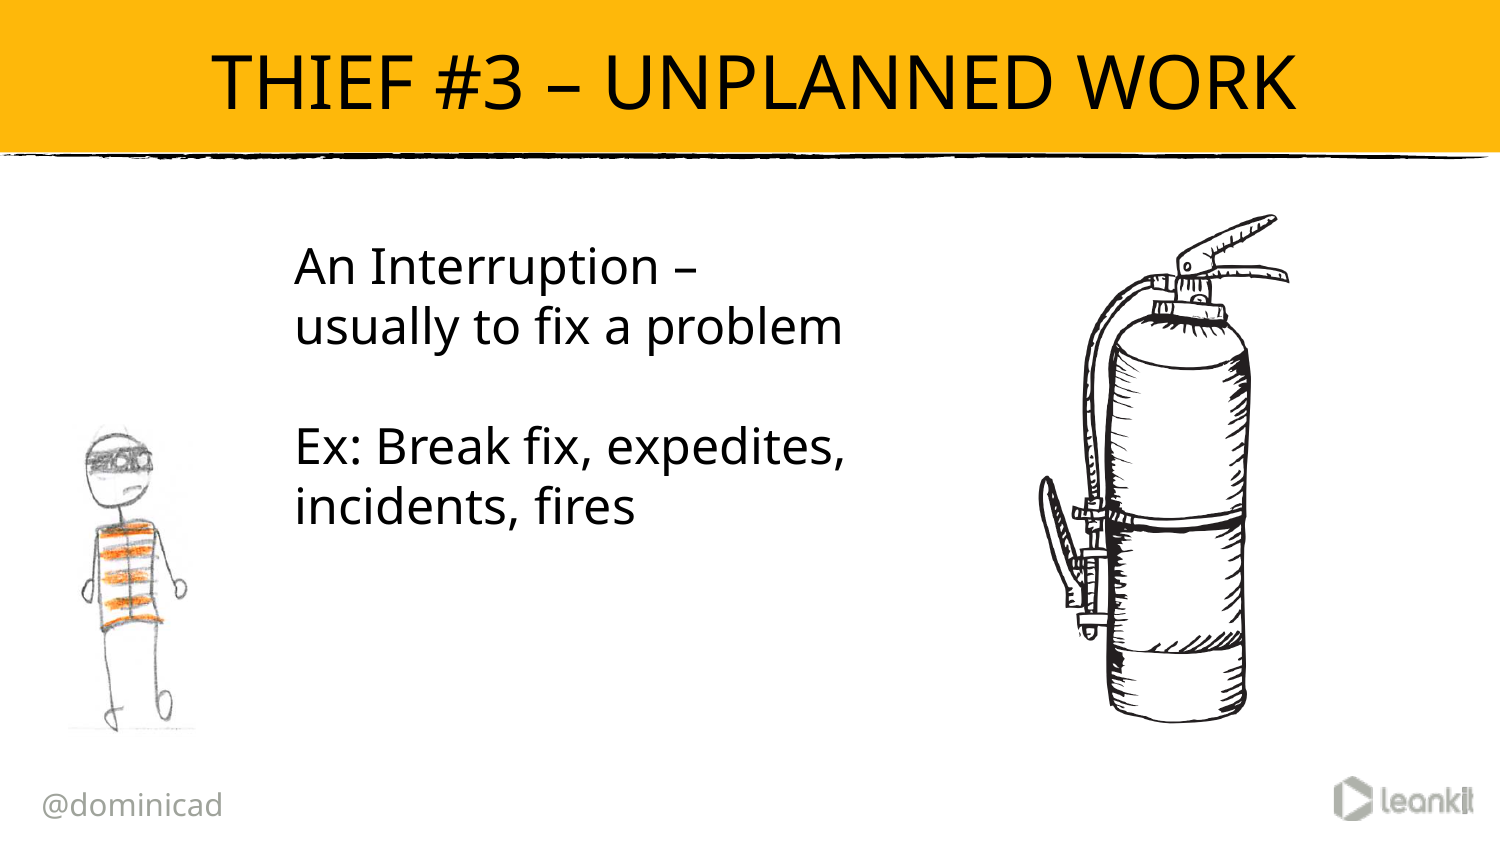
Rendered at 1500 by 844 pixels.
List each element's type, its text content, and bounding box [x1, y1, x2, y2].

text_box An Interruption – usually to fix a problem Ex: Break fix, expedites, incidents, fires [280, 227, 940, 543]
title thief #3 – UNPLANNED WORK [0, 0, 1500, 153]
picture [945, 159, 1383, 777]
text_box [0, 152, 1489, 160]
picture [68, 424, 196, 738]
